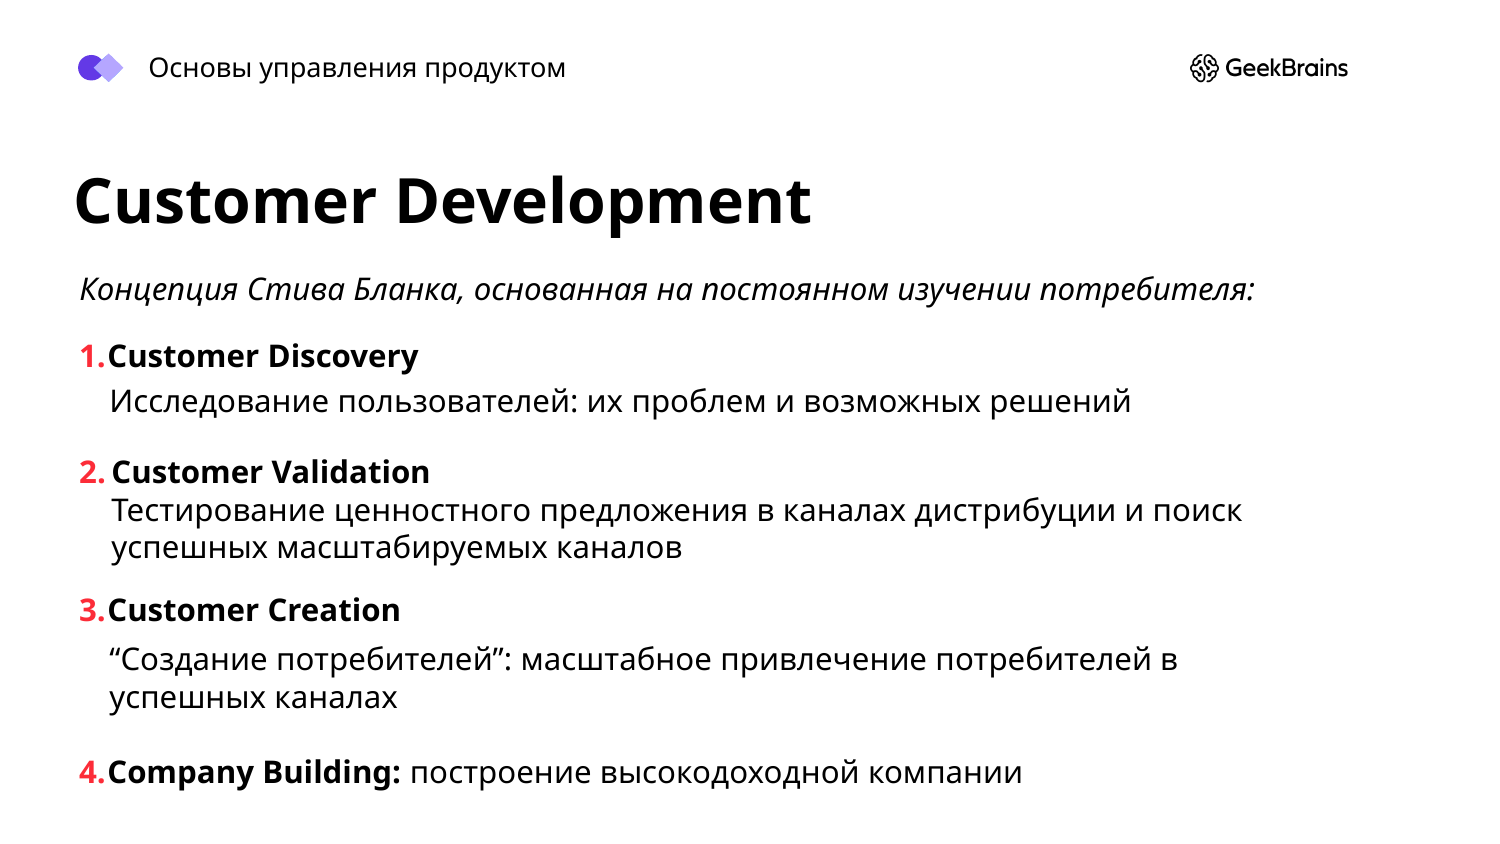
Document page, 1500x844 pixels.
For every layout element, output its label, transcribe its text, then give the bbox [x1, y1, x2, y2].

title Customer Development [73, 160, 1071, 235]
text_box Основы управления продуктом [141, 43, 1029, 81]
text_box [93, 53, 124, 82]
text_box Customer Discovery Исследование пользователей: их проблем и возможных решений Customer Validation Тестирование ценностного предложения в каналах дистрибуции и поиск успешных масштабируемых каналов Customer Creation “Создание потребителей”: масштабное привлечение потребителей в успешных каналах Company Building: построение высокодоходной компании [78, 328, 1295, 735]
text_box [78, 54, 102, 81]
text_box Концепция Стива Бланка, основанная на постоянном изучении потребителя: [64, 254, 1320, 328]
picture [1189, 53, 1348, 83]
